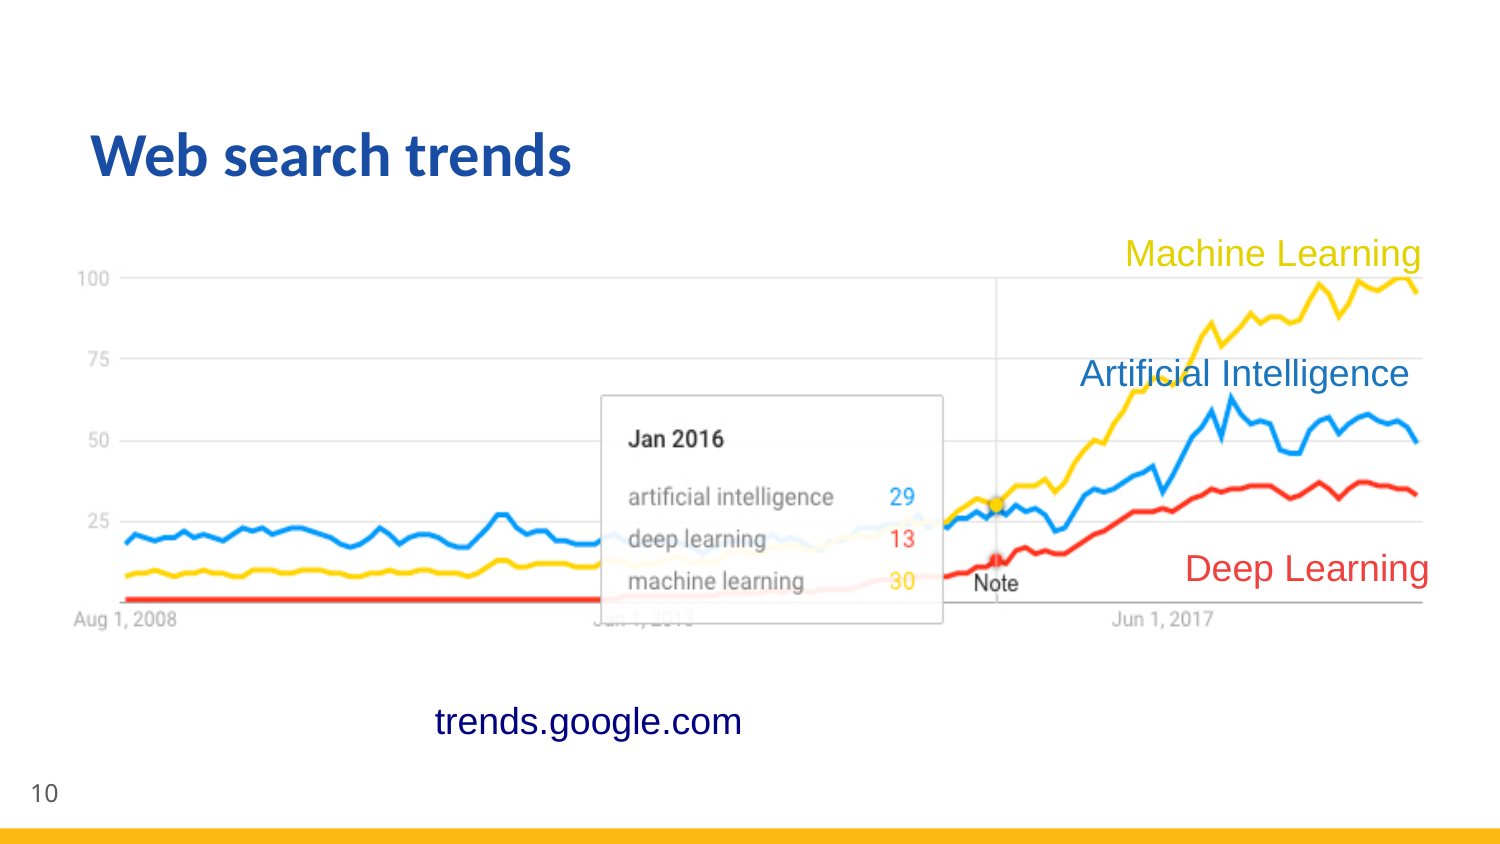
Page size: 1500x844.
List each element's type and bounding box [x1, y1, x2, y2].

text_box [420, 693, 1012, 750]
picture [46, 252, 1425, 660]
title [75, 0, 1425, 197]
text_box [1065, 345, 1425, 402]
text_box [1110, 225, 1437, 282]
text_box [1170, 540, 1445, 597]
